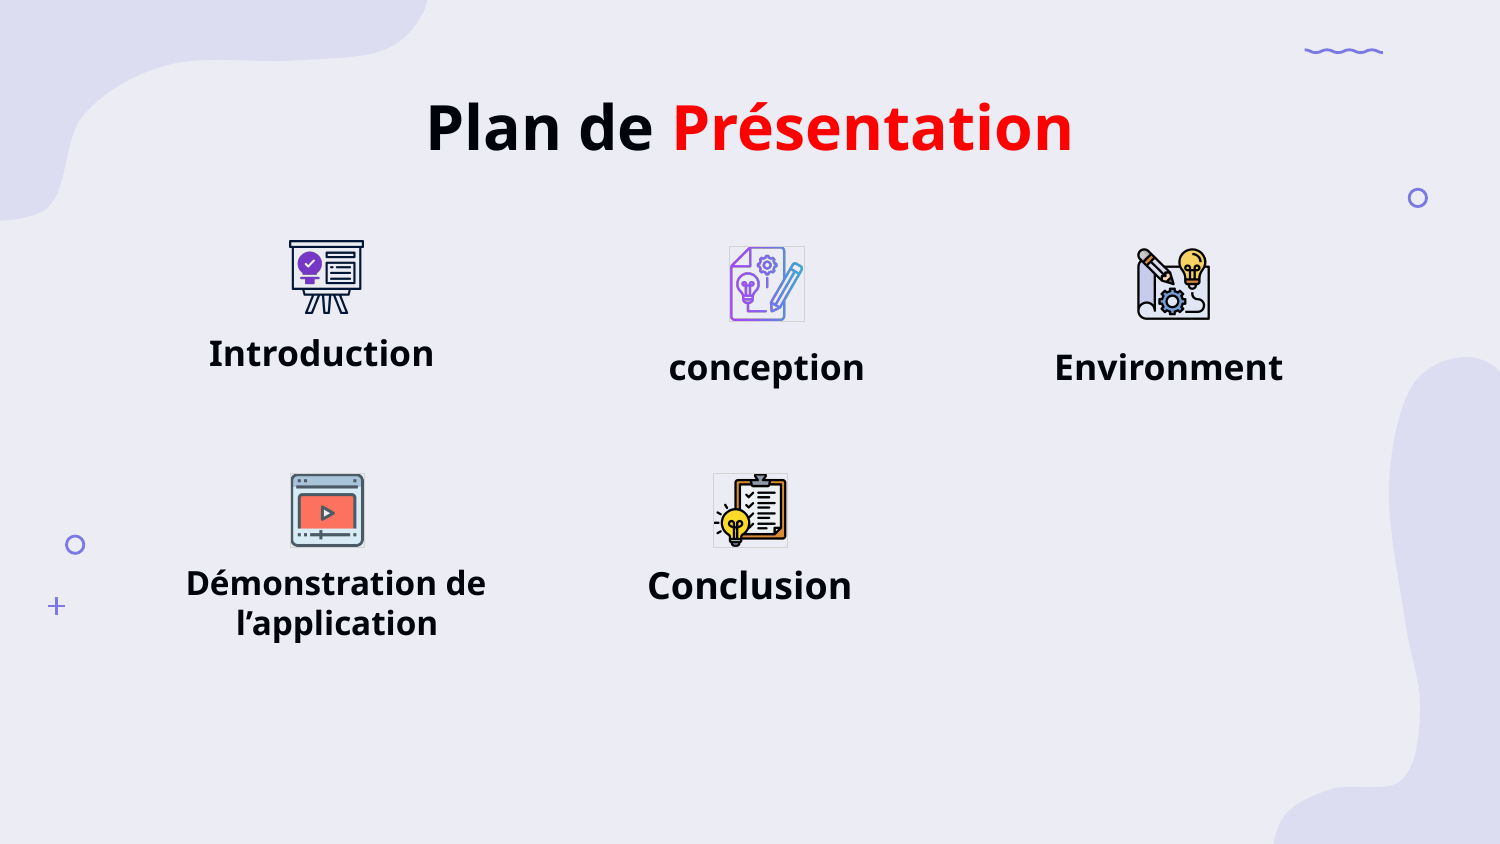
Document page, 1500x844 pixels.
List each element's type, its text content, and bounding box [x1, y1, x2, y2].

subtitle Introduction [145, 316, 508, 437]
picture [714, 474, 787, 547]
text_box Environment [992, 330, 1355, 451]
subtitle Démonstration de l’application [145, 547, 508, 668]
picture [1136, 247, 1211, 321]
picture [291, 474, 364, 547]
picture [289, 240, 364, 314]
subtitle Conclusion [569, 547, 931, 668]
title Plan de Présentation [118, 72, 1382, 167]
subtitle conception [586, 329, 948, 451]
picture [730, 247, 804, 321]
